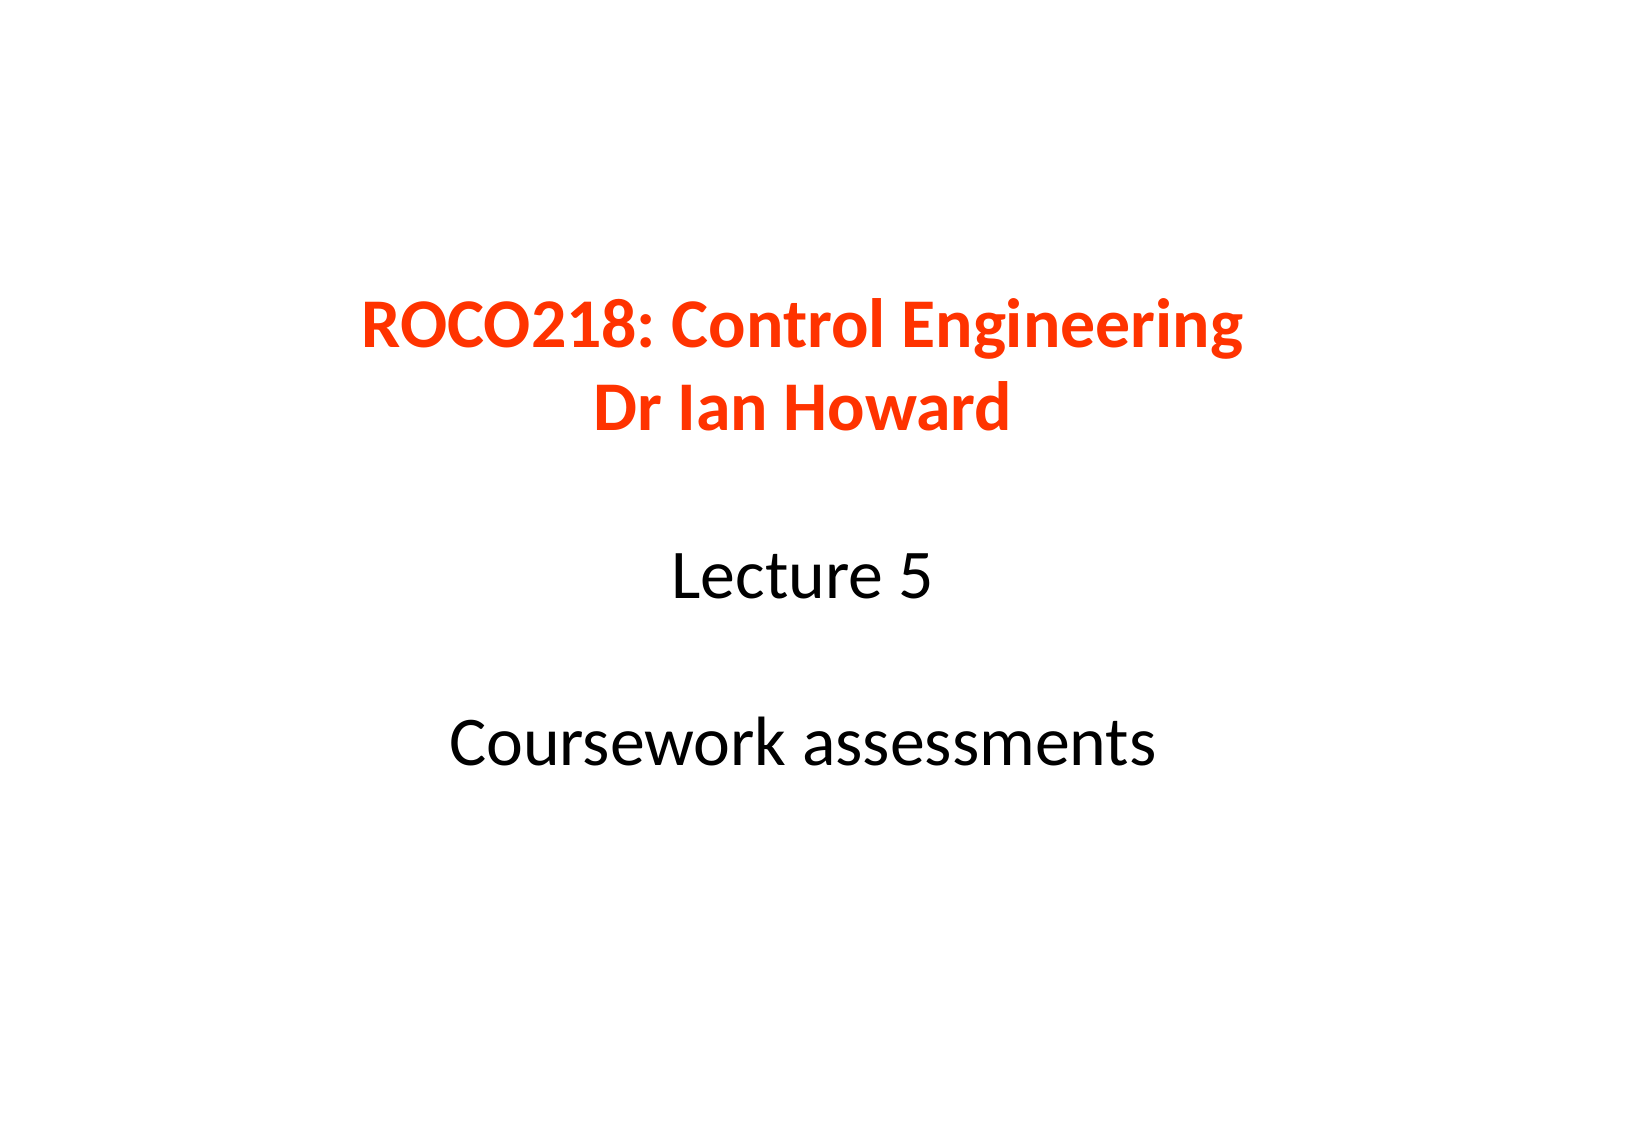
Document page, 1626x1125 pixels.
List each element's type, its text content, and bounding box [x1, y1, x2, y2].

title ROCO218: Control Engineering Dr Ian Howard Lecture 5 Coursework assessments [159, 268, 1447, 789]
